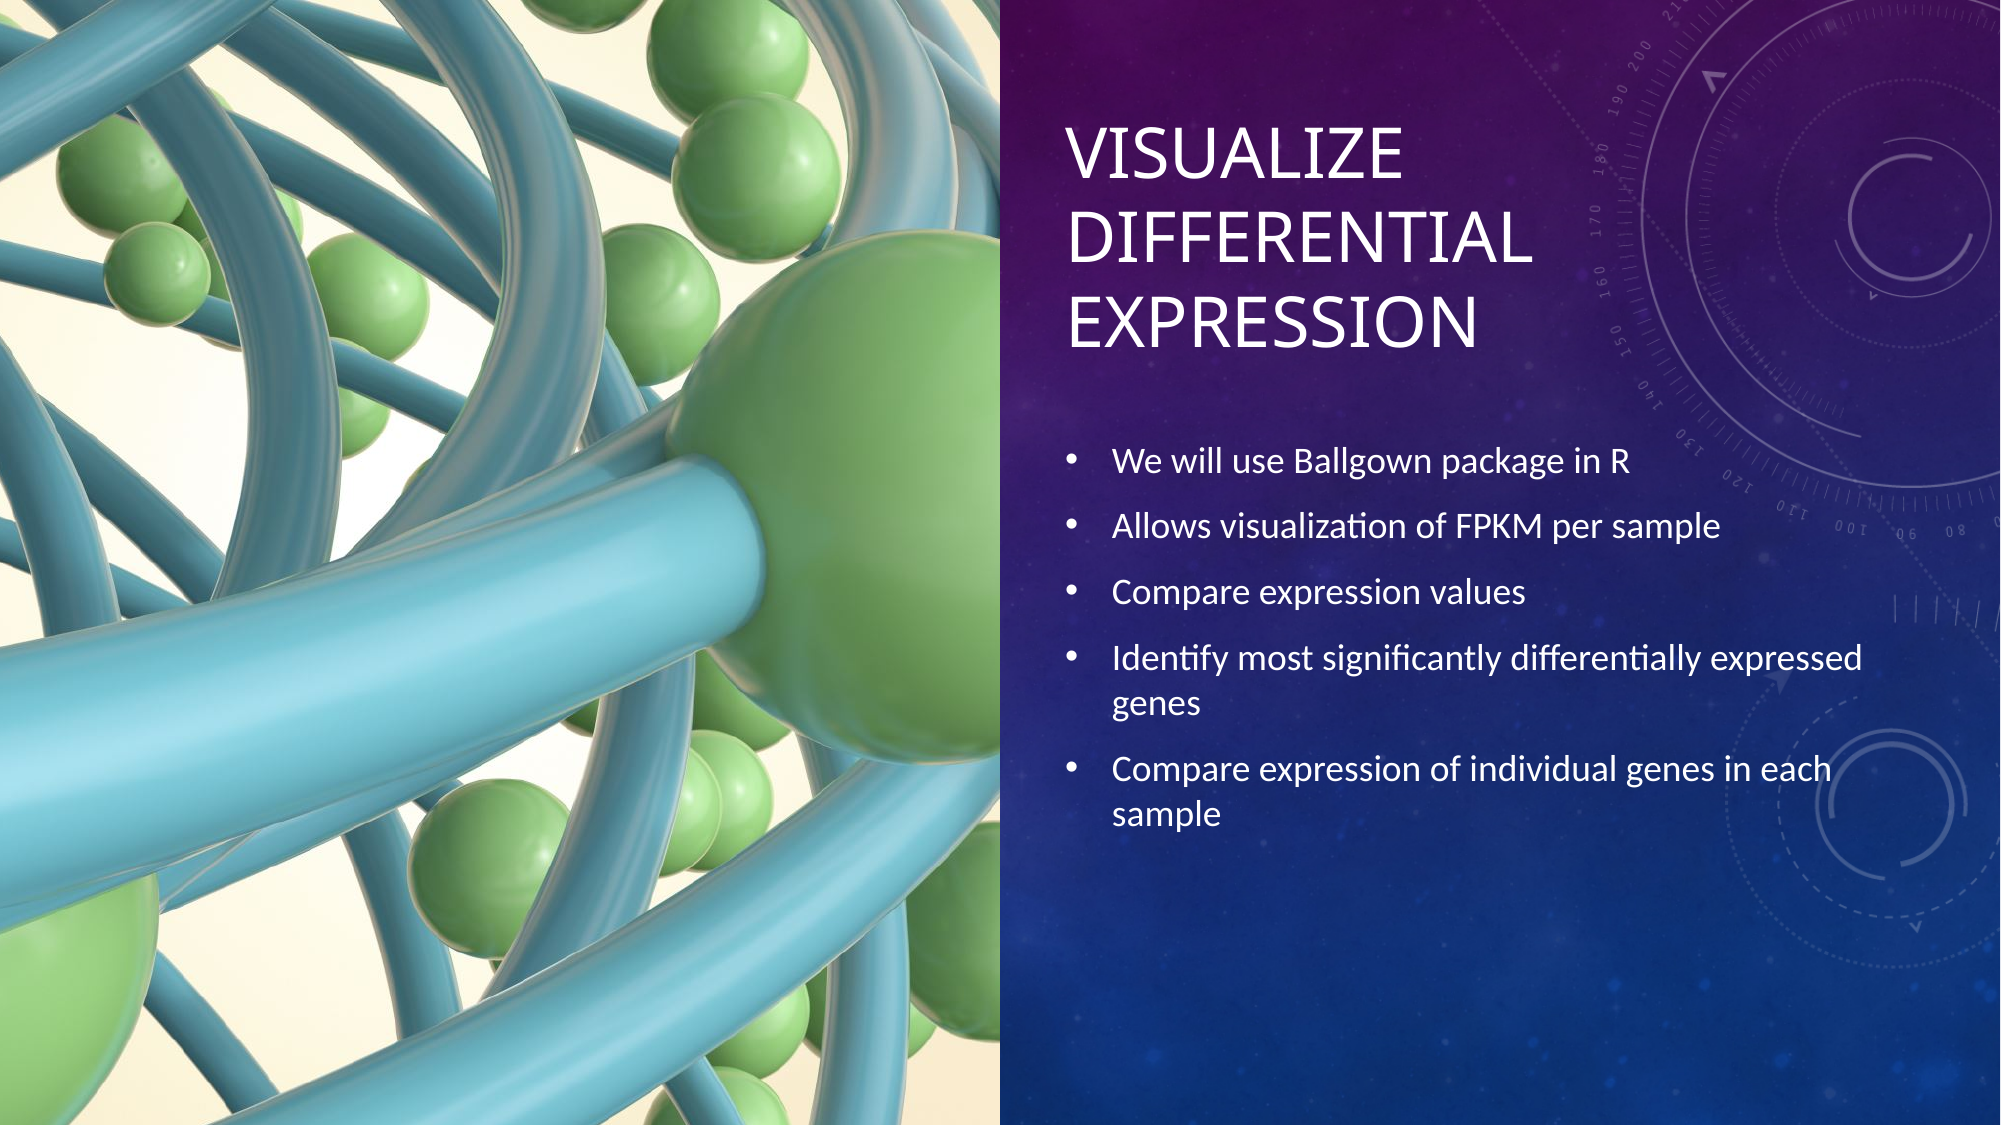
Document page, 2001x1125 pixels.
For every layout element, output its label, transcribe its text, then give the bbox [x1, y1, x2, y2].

title Visualize Differential Expression [1050, 99, 1895, 369]
list We will use Ballgown package in R Allows visualization of FPKM per sample Compare expression values Identify most significantly differentially expressed genes Compare expression of individual genes in each sample [1050, 369, 1895, 967]
picture [0, 0, 2001, 1125]
